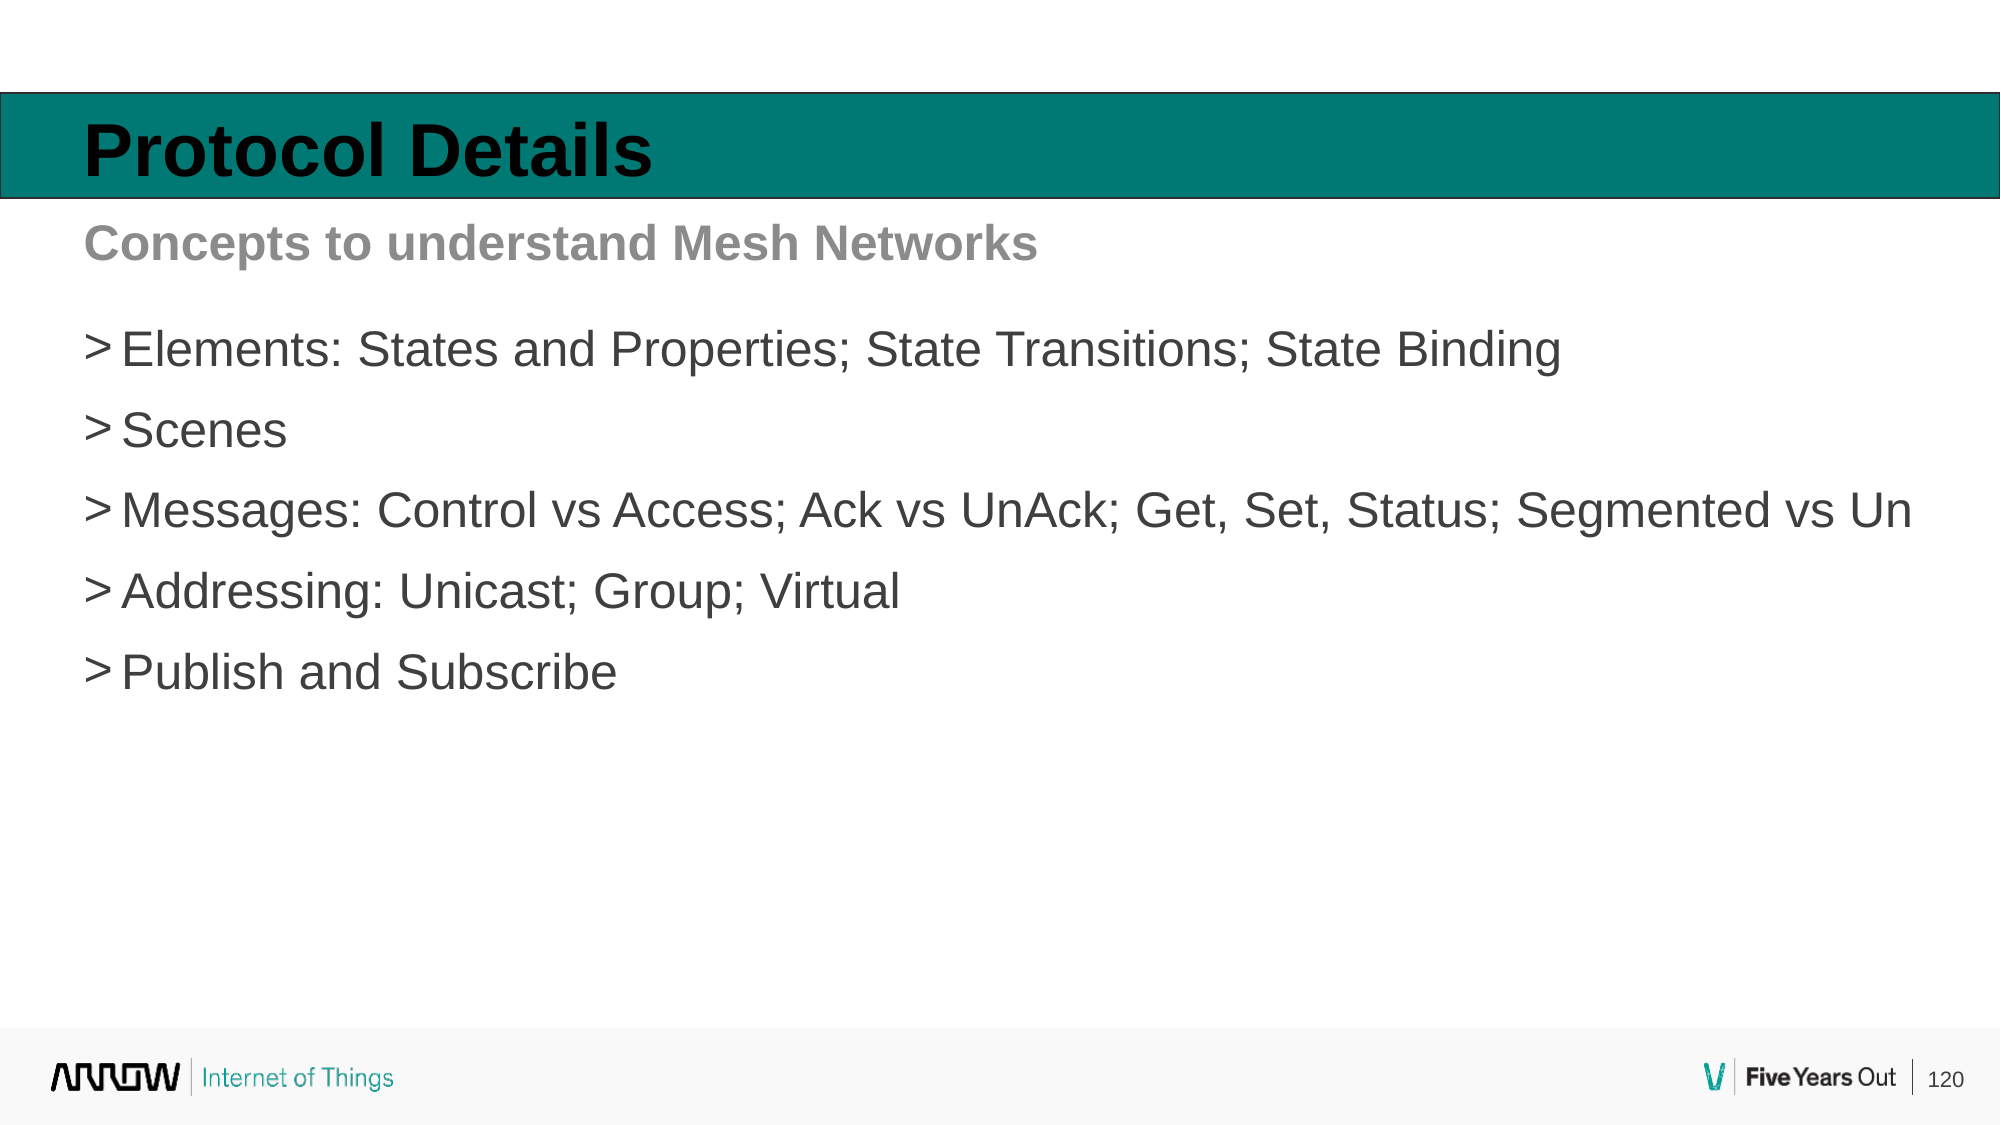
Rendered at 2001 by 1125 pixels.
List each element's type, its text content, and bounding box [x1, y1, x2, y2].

list Protocol Details [68, 104, 1932, 196]
list Concepts to understand Mesh Networks [68, 209, 1932, 278]
text_box [0, 92, 2000, 199]
picture [51, 1058, 393, 1096]
list Elements: States and Properties; State Transitions; State Binding Scenes Messages: Control vs Access; Ack vs UnAck; Get, Set, Status; Segmented vs Un Addressing: Unicast; Group; Virtual Publish and Subscribe [68, 308, 1932, 989]
picture [1704, 1058, 1896, 1095]
